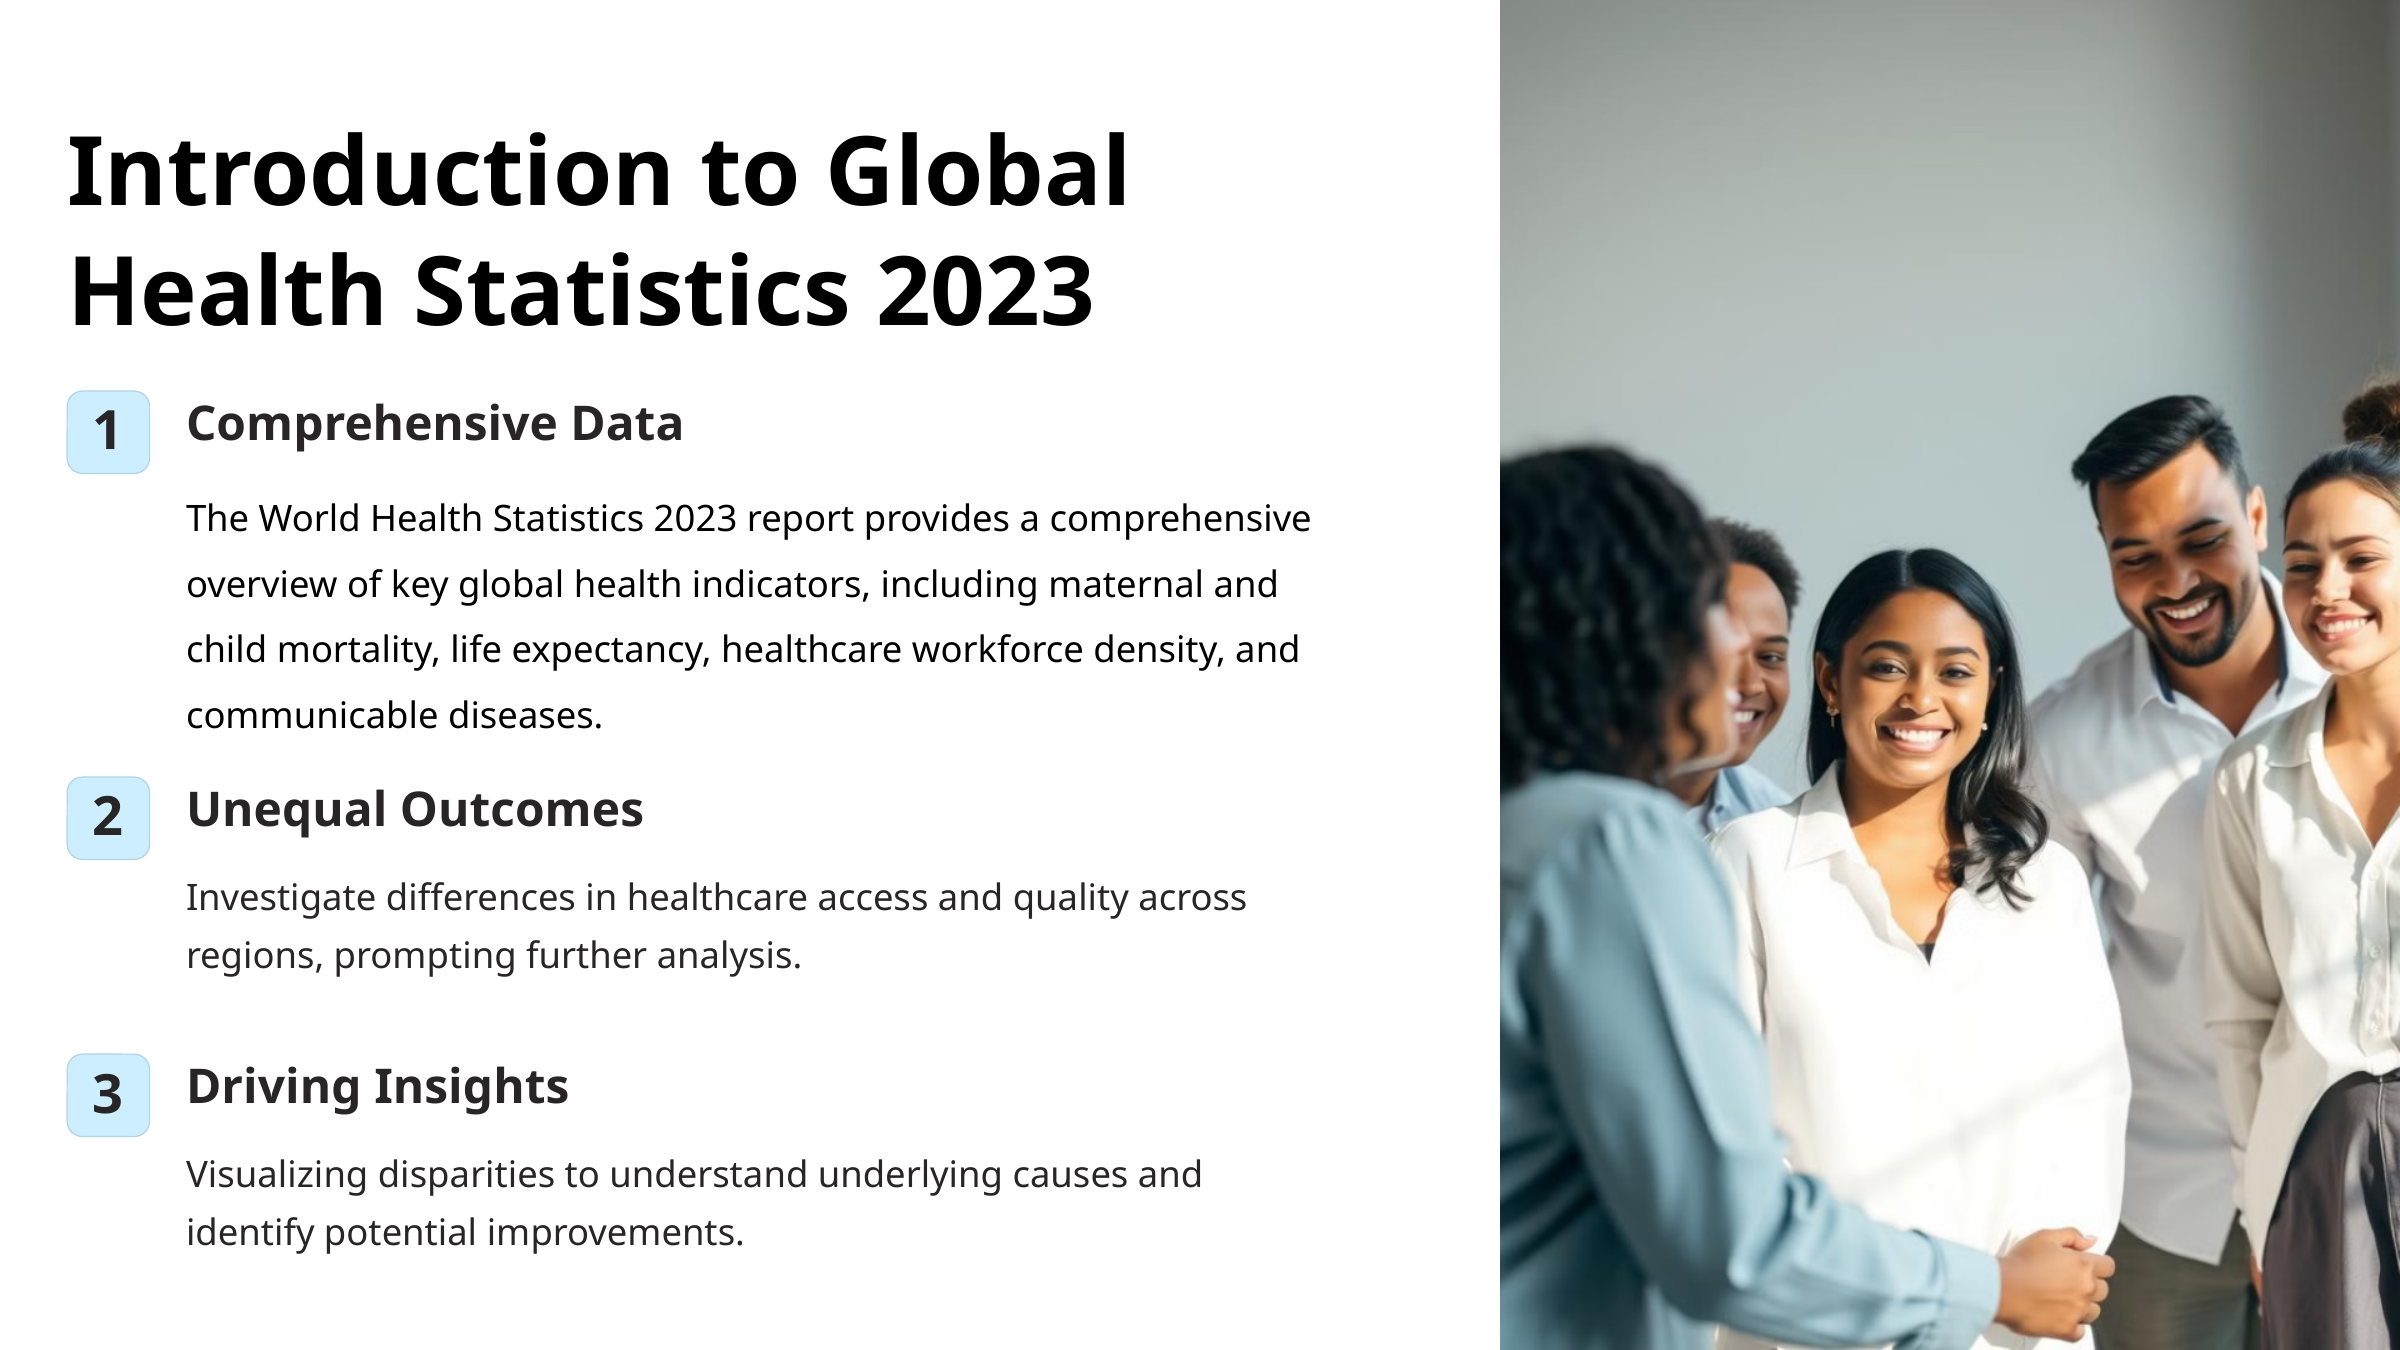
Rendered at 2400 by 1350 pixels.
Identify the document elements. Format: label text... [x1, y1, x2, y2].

text_box Comprehensive Data [186, 391, 667, 452]
text_box Introduction to Global Health Statistics 2023 [67, 104, 1457, 346]
text_box 1 [96, 403, 121, 462]
text_box Unequal Outcomes [186, 777, 667, 838]
picture [1499, 0, 2400, 1350]
text_box 2 [91, 789, 125, 848]
text_box Visualizing disparities to understand underlying causes and identify potential improvements. [186, 1136, 1311, 1254]
text_box Driving Insights [186, 1054, 667, 1115]
text_box Investigate differences in healthcare access and quality across regions, prompting further analysis. [186, 859, 1311, 977]
text_box [67, 391, 150, 474]
text_box The World Health Statistics 2023 report provides a comprehensive overview of key global health indicators, including maternal and child mortality, life expectancy, healthcare workforce density, and communicable diseases. [186, 473, 1348, 649]
text_box [67, 776, 150, 860]
text_box [67, 1054, 150, 1137]
text_box 3 [92, 1066, 125, 1125]
